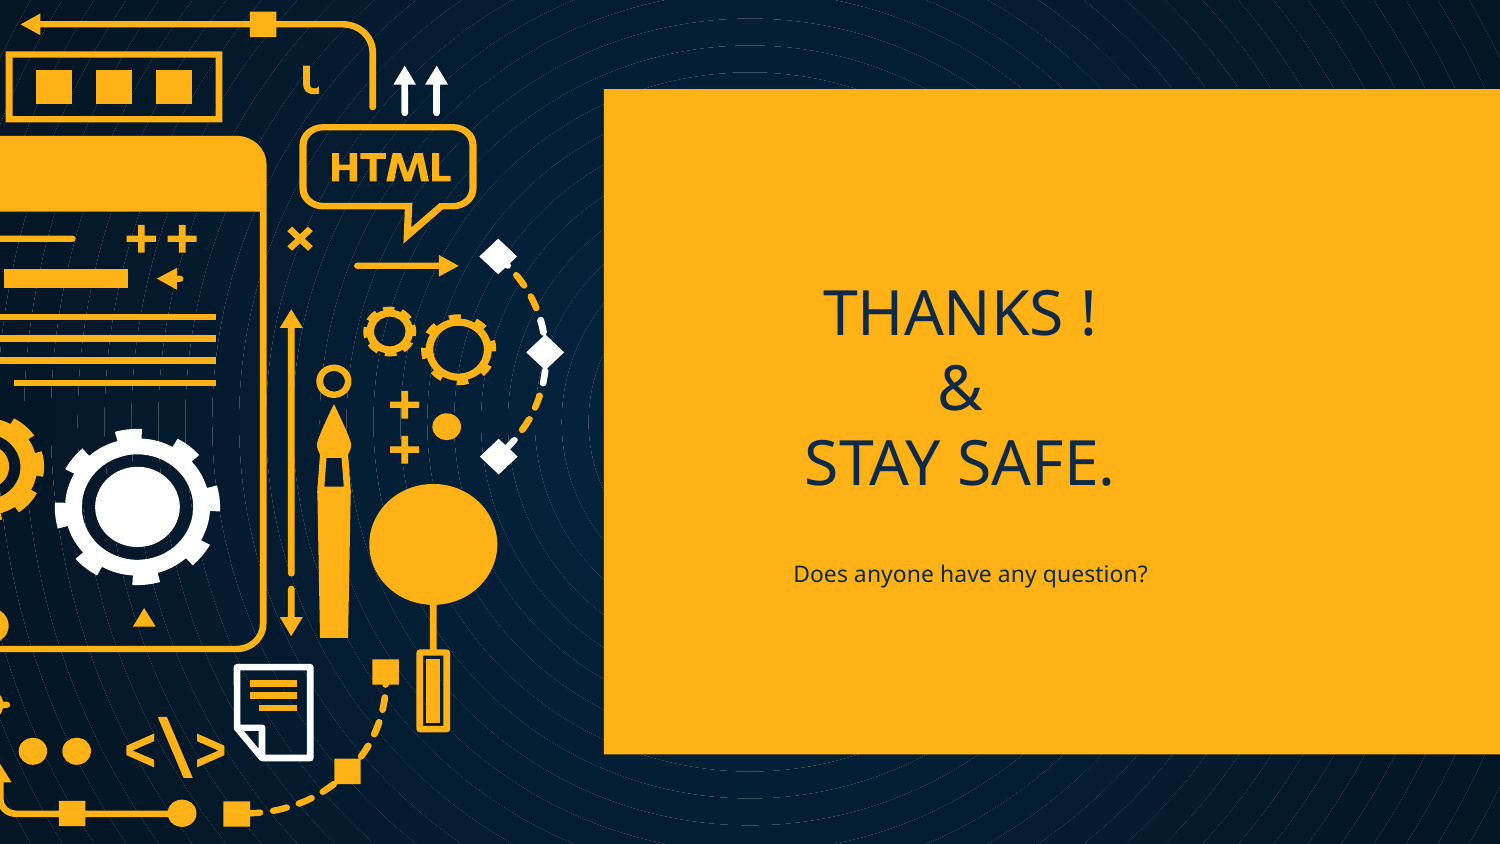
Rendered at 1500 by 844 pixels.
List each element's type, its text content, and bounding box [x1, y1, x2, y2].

title THANKS ! & STAY SAFE. [667, 412, 1254, 513]
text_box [0, 1, 565, 828]
subtitle Does anyone have any question? [778, 544, 1173, 602]
